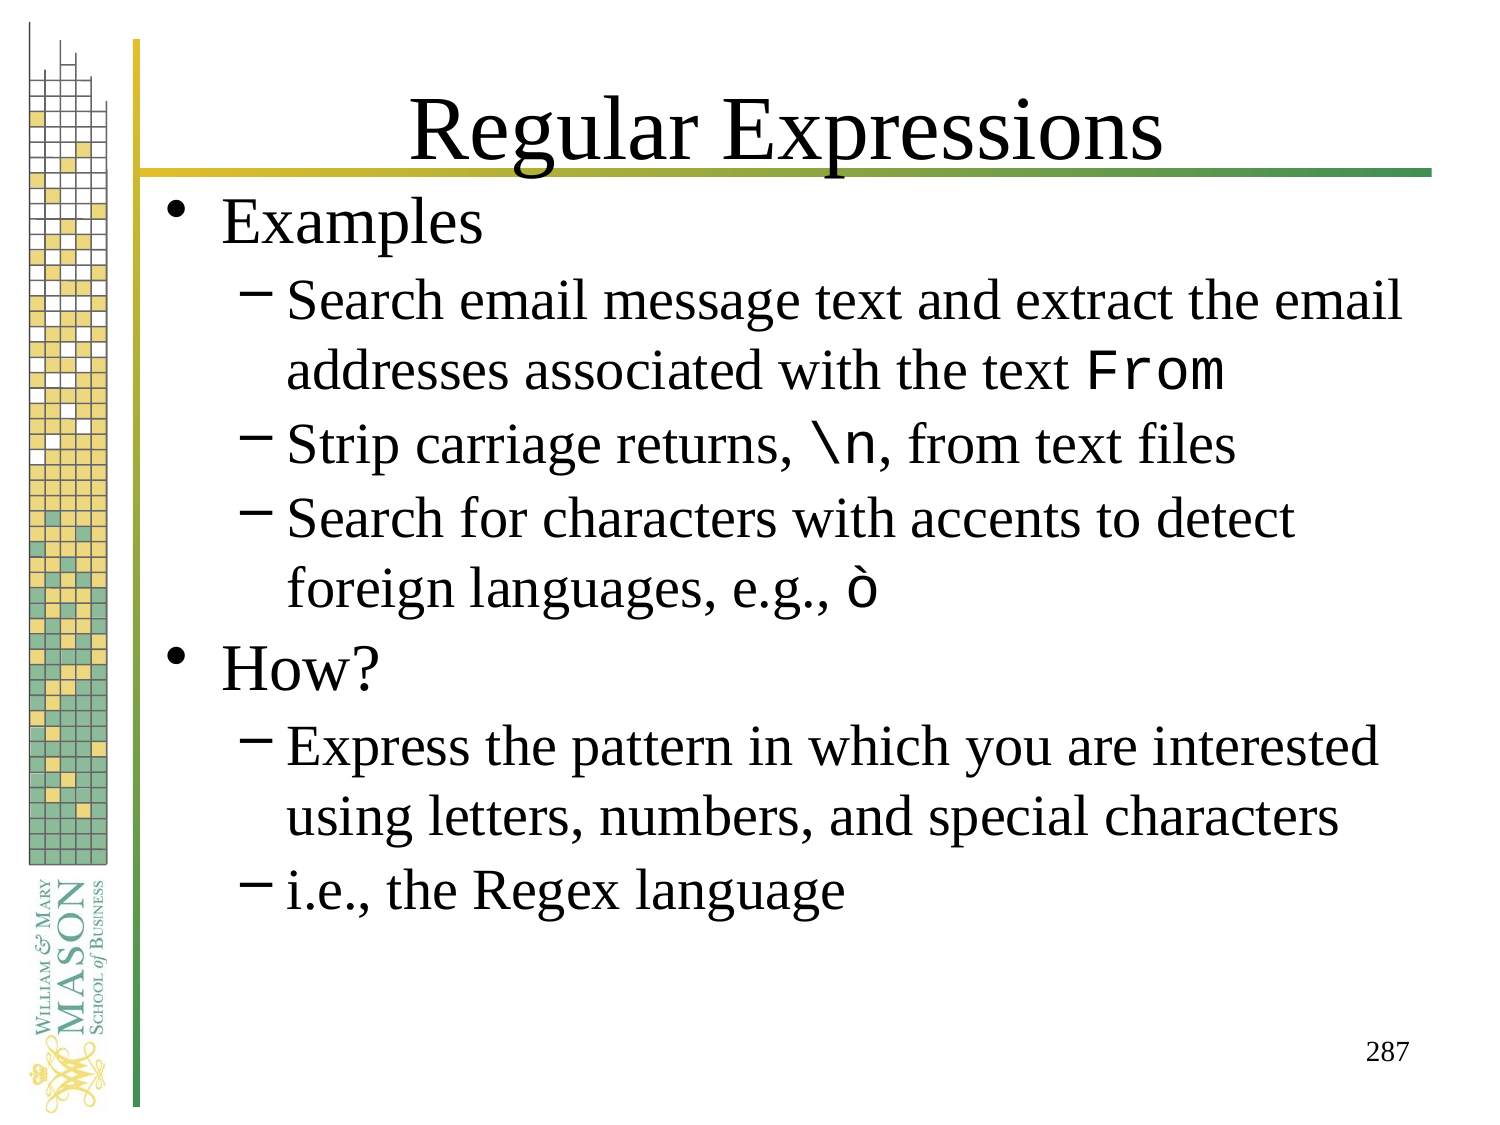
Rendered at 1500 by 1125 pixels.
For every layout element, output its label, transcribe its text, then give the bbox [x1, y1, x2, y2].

slide_number 287 [1048, 1024, 1426, 1103]
list Examples Search email message text and extract the email addresses associated with the text From Strip carriage returns, \n, from text files Search for characters with accents to detect foreign languages, e.g., ò How? Express the pattern in which you are interested using letters, numbers, and special characters i.e., the Regex language [150, 169, 1425, 1005]
title Regular Expressions [150, 45, 1425, 169]
slide_number 69 [29, 879, 107, 1113]
